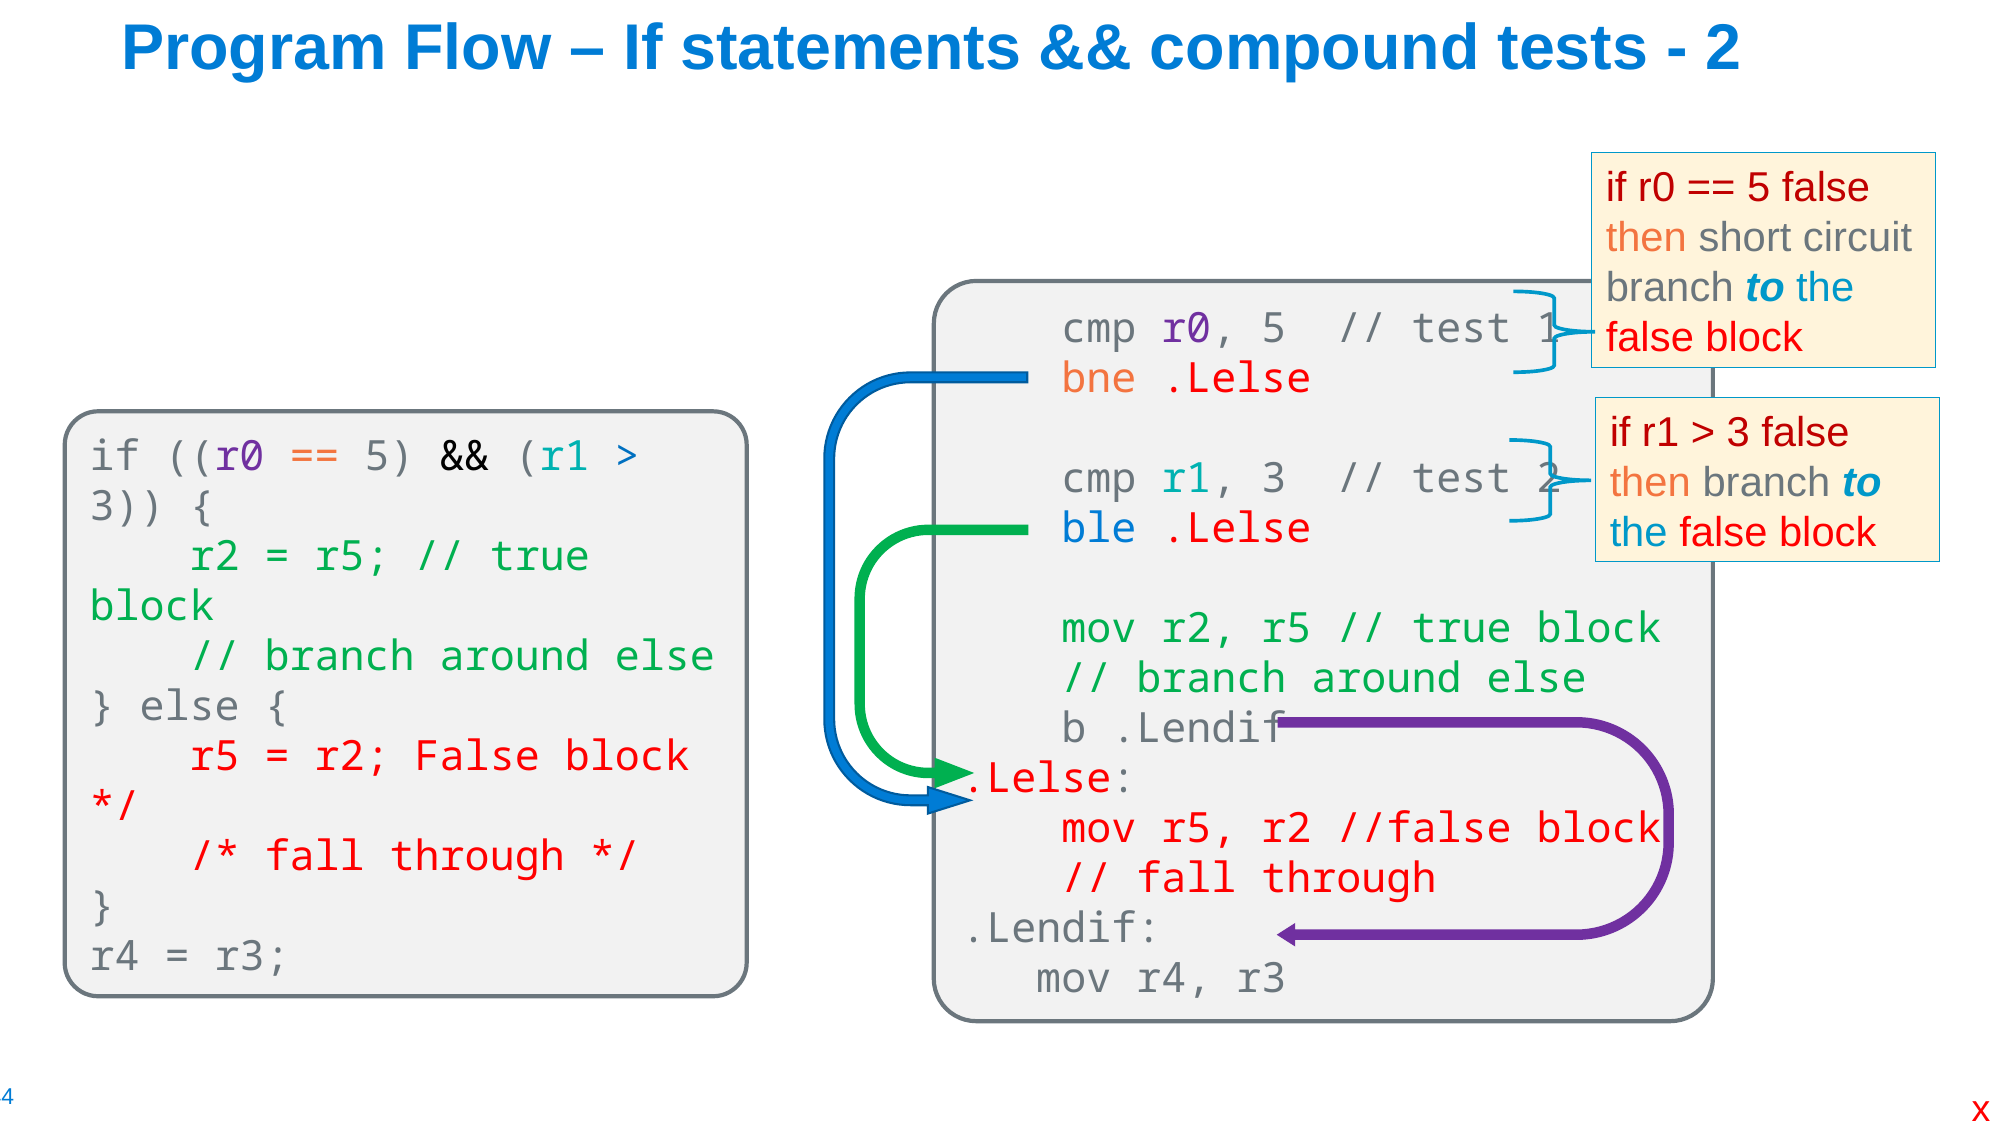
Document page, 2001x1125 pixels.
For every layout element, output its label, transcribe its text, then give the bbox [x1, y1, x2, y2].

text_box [1513, 152, 1936, 373]
text_box [854, 524, 1029, 789]
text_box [1509, 397, 1940, 564]
title Program Flow – If statements && compound tests - 2 [106, 39, 1832, 90]
text_box [1276, 717, 1674, 947]
text_box cmp r0, 5 // test 1 bne .Lelse cmp r1, 3 // test 2 ble .Lelse mov r2, r5 // true block // branch around else b .Lendif .Lelse: mov r5, r2 //false block // fall through .Lendif: mov r4, r3 [933, 280, 1713, 1022]
text_box if ((r0 == 5) && (r1 > 3)) { r2 = r5; // true block // branch around else } else { r5 = r2; False block */ /* fall through */ } r4 = r3; [64, 411, 747, 997]
text_box x [1956, 1076, 2000, 1125]
text_box [823, 371, 1029, 816]
